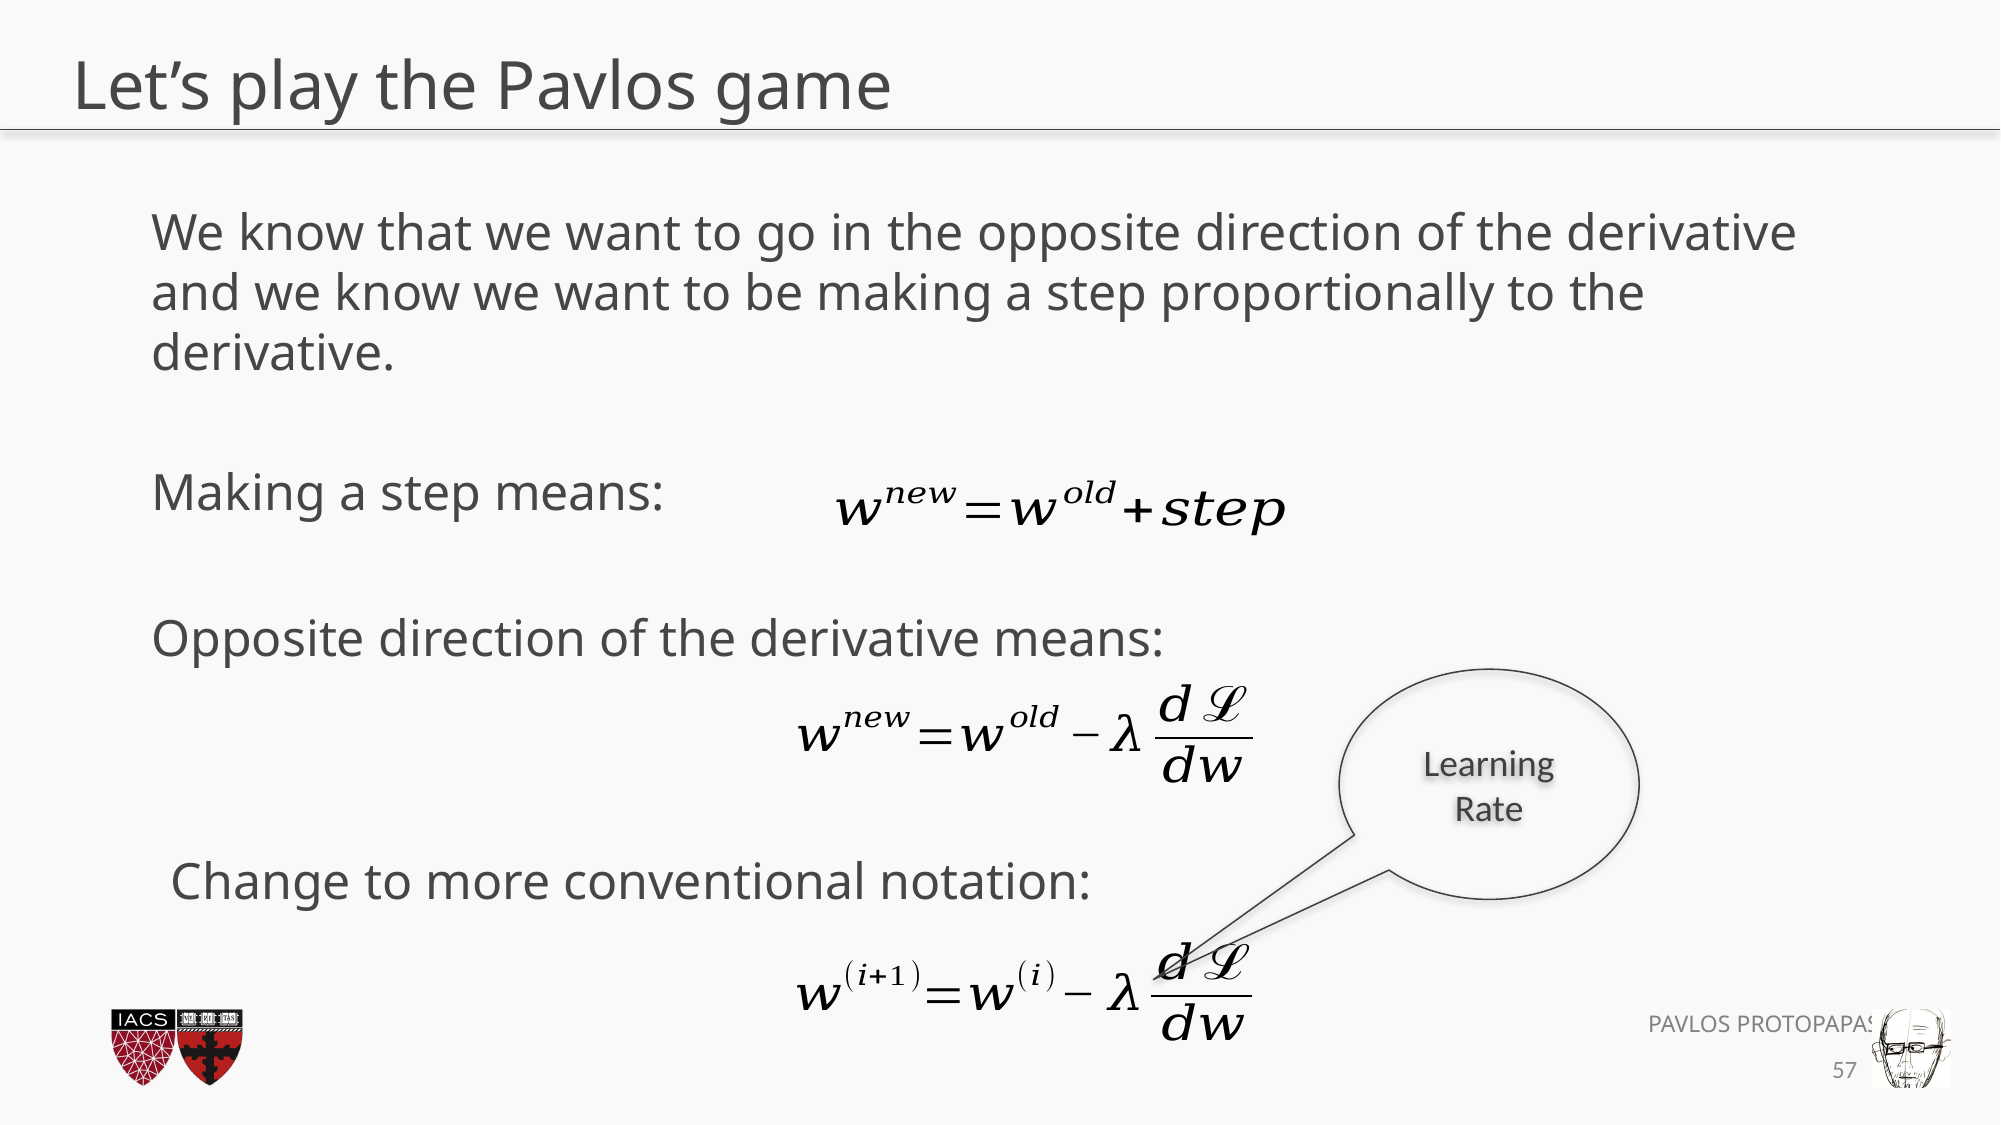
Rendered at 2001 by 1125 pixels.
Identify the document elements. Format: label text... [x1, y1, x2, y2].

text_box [136, 598, 1876, 826]
picture [1873, 1009, 1951, 1088]
text_box Change to more conventional notation: [156, 842, 1895, 1069]
text_box Learning Rate [1152, 836, 1625, 981]
list We know that we want to go in the opposite direction of the derivative and we know we want to be making a step proportionally to the derivative. Making a step means: [136, 193, 1875, 420]
title Let’s play the Pavlos game [57, 35, 1943, 162]
slide_number 57 [1405, 1069, 1873, 1099]
picture [109, 1009, 243, 1086]
